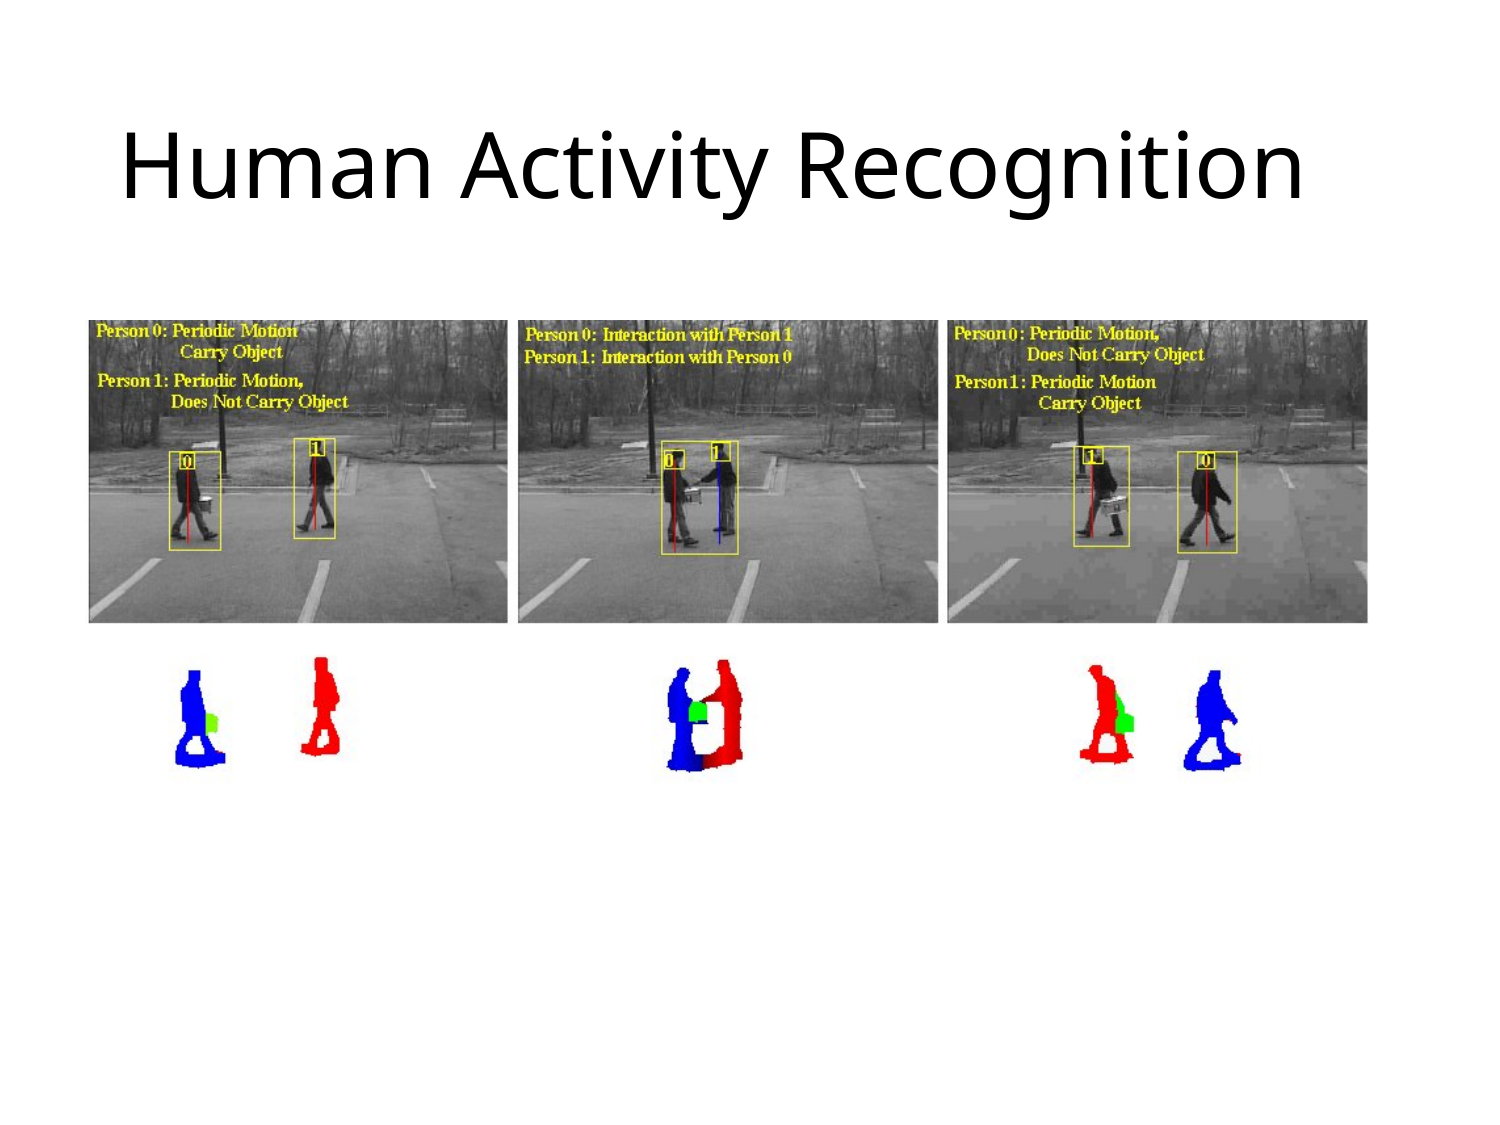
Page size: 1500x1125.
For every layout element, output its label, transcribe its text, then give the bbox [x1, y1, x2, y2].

title Human Activity Recognition [103, 59, 1397, 278]
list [85, 320, 1369, 807]
